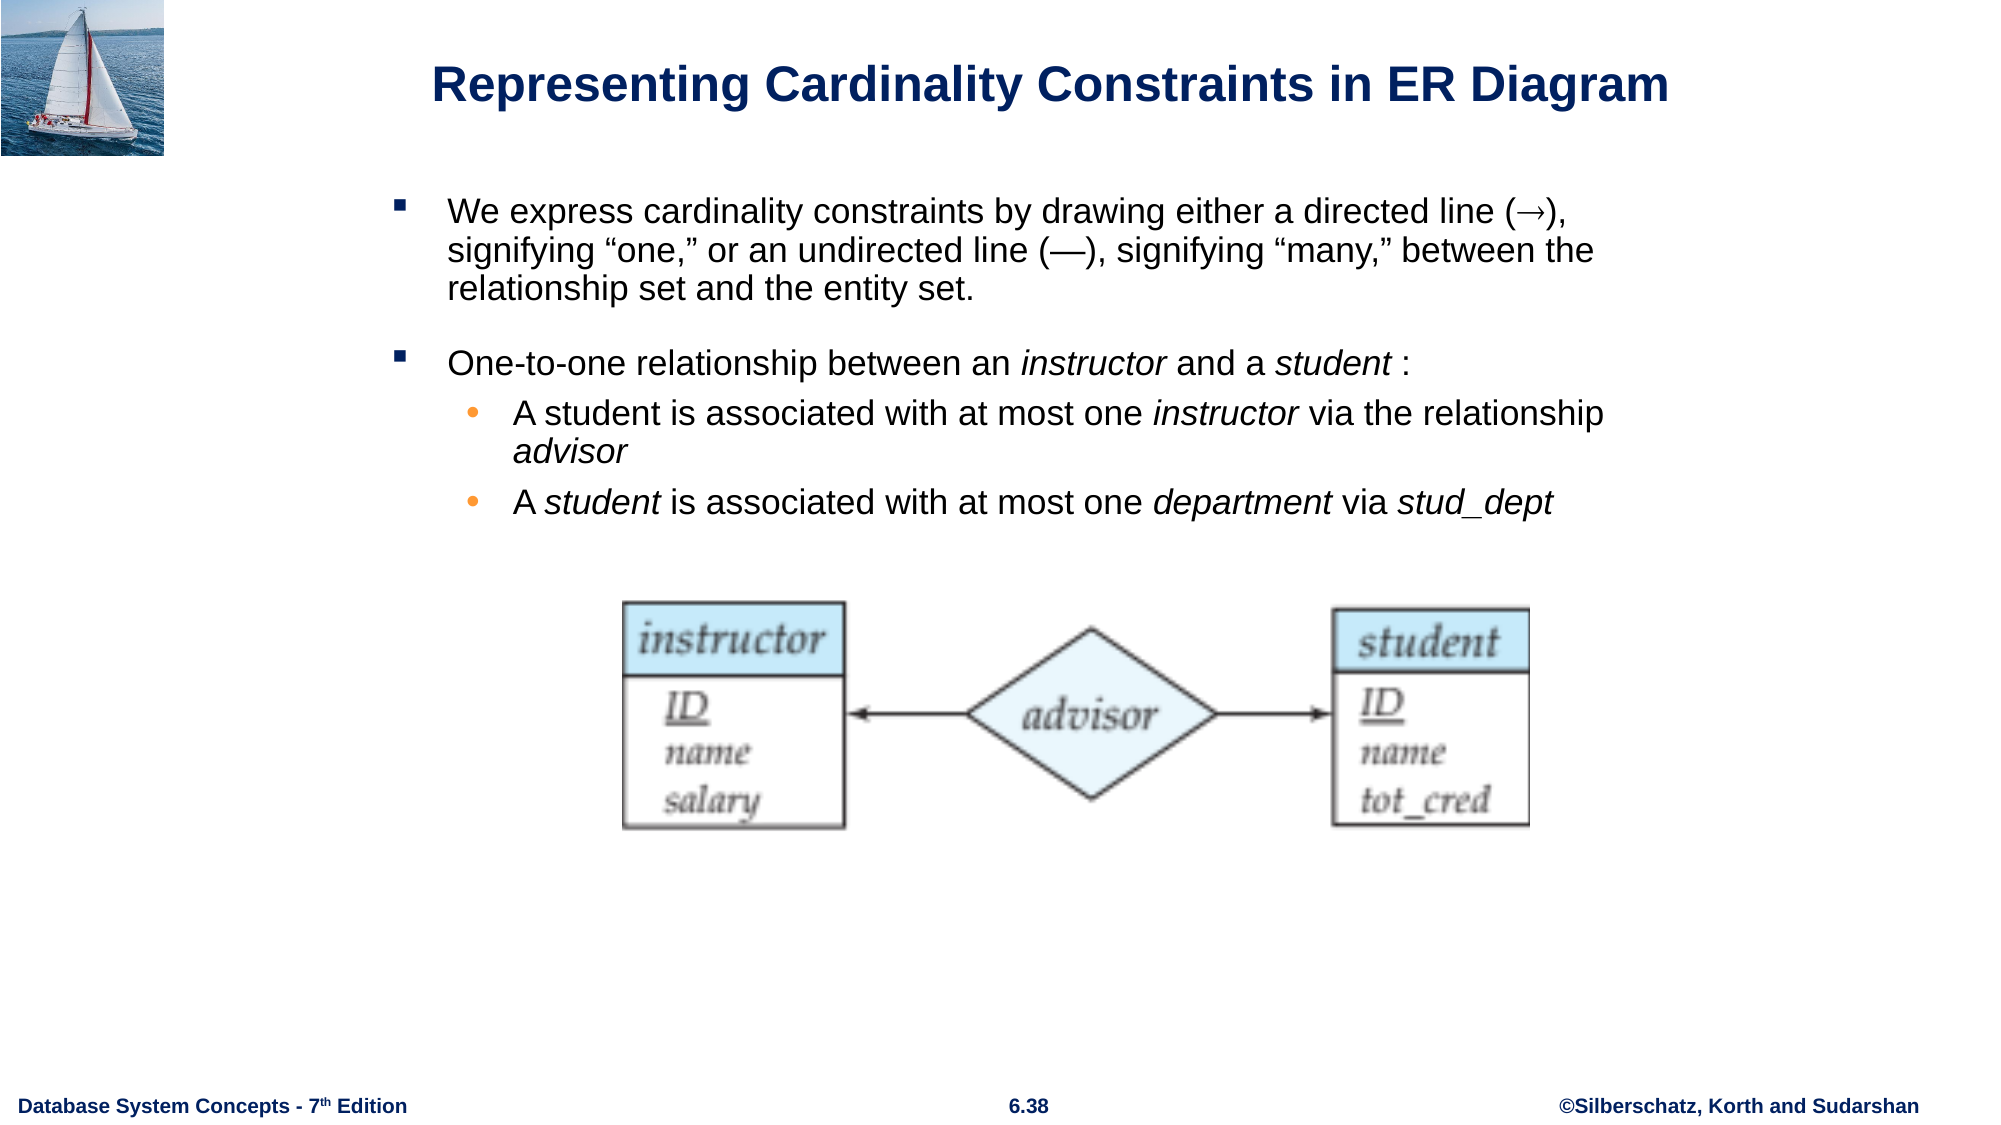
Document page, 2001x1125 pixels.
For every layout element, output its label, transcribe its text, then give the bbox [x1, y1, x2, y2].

list We express cardinality constraints by drawing either a directed line (), signifying “one,” or an undirected line (—), signifying “many,” between the relationship set and the entity set. One-to-one relationship between an instructor and a student : A student is associated with at most one instructor via the relationship advisor A student is associated with at most one department via stud_dept [376, 185, 1631, 637]
picture [621, 599, 1531, 839]
title Representing Cardinality Constraints in ER Diagram [167, 18, 1935, 120]
picture [1, 0, 164, 156]
